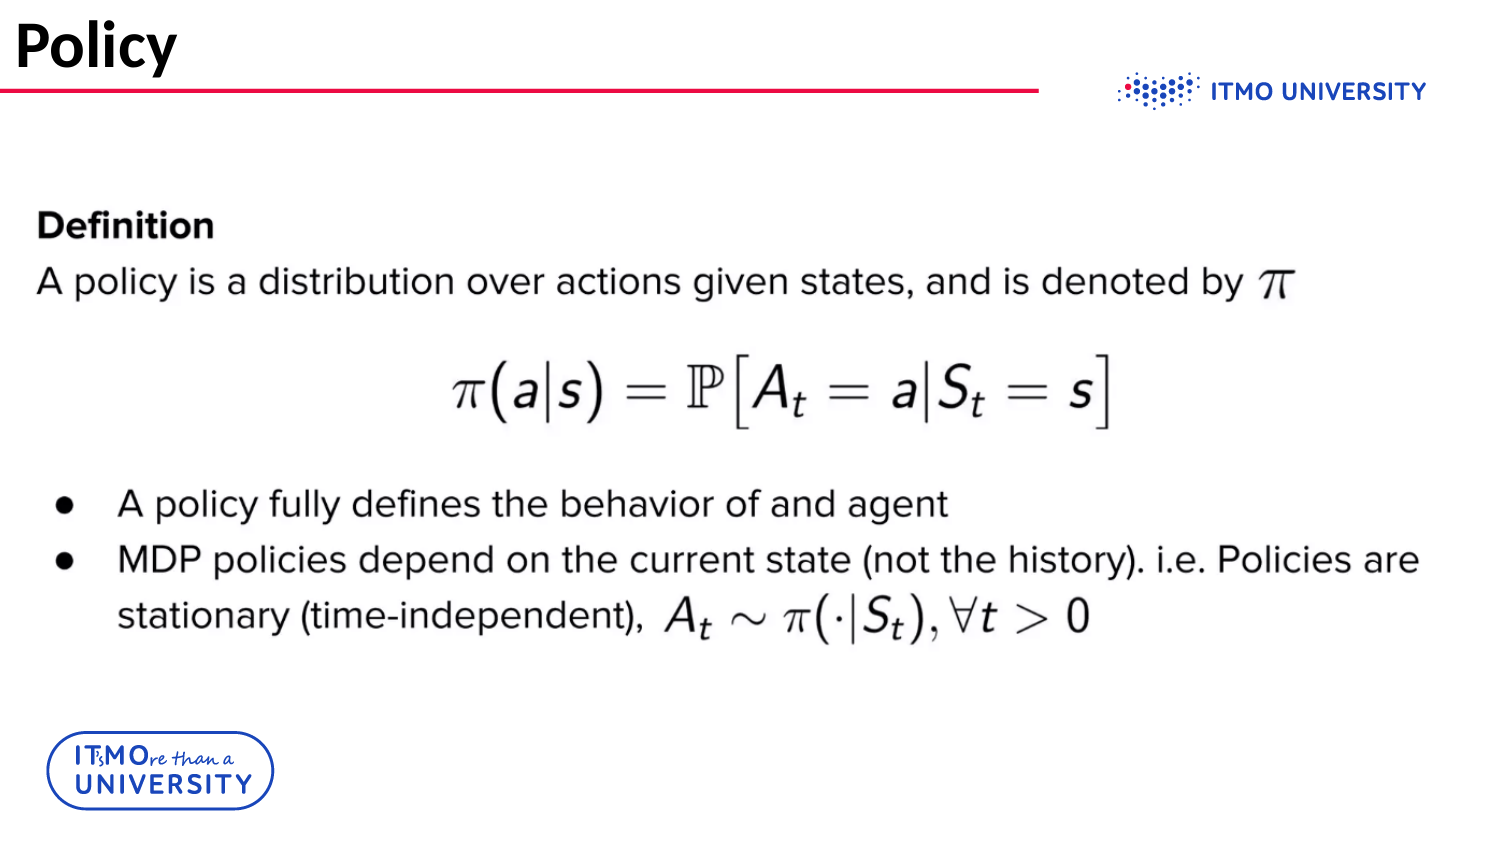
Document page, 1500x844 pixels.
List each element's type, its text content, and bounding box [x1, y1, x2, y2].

title Policy [0, 0, 1423, 102]
picture [0, 0, 1500, 844]
